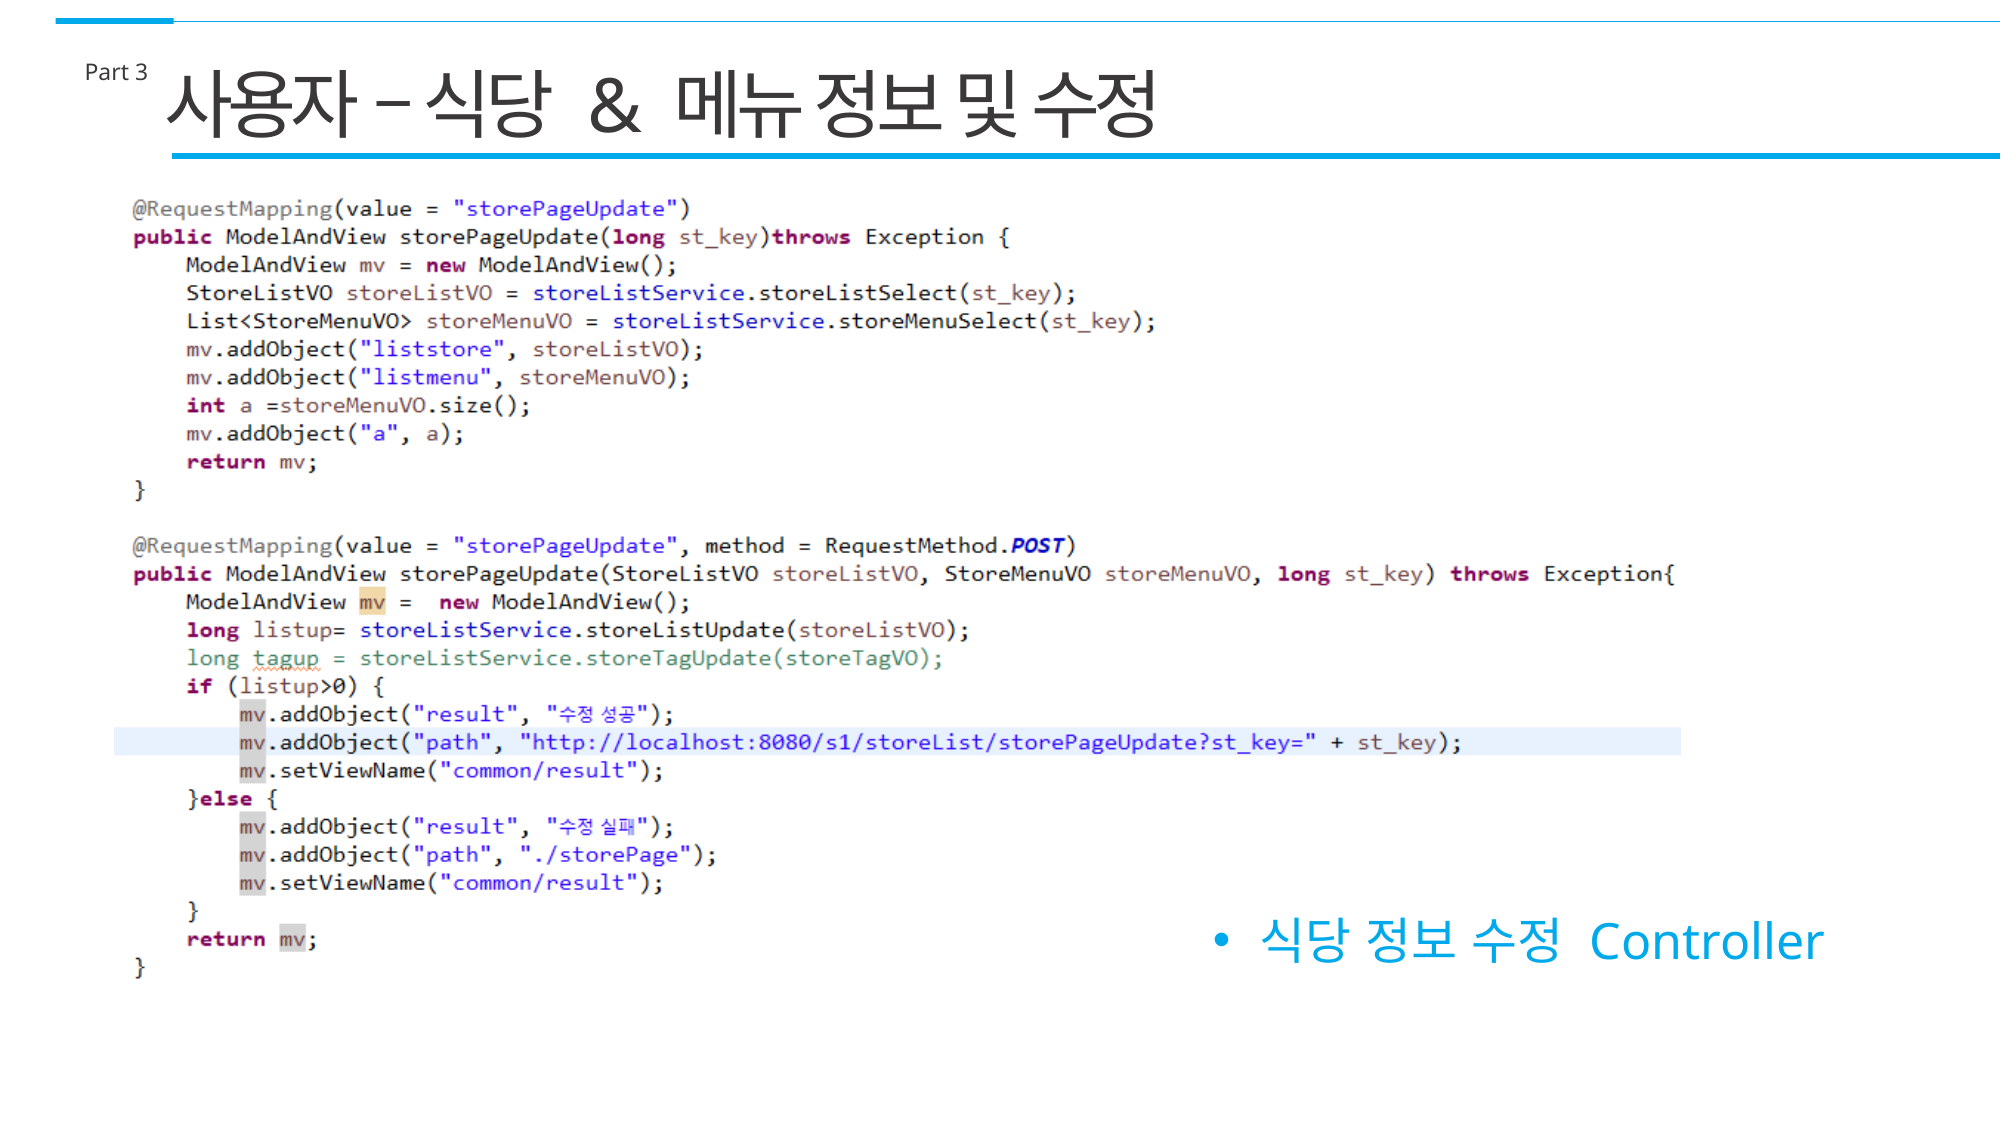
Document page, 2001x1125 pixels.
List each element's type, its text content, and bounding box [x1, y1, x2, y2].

text_box [54, 17, 175, 25]
text_box Part 3 [69, 50, 164, 93]
text_box 사용자 – 식당 & 메뉴 정보 및 수정 [149, 50, 1193, 155]
picture [114, 184, 1681, 992]
text_box 식당 정보 수정 Controller [1681, 901, 1869, 977]
